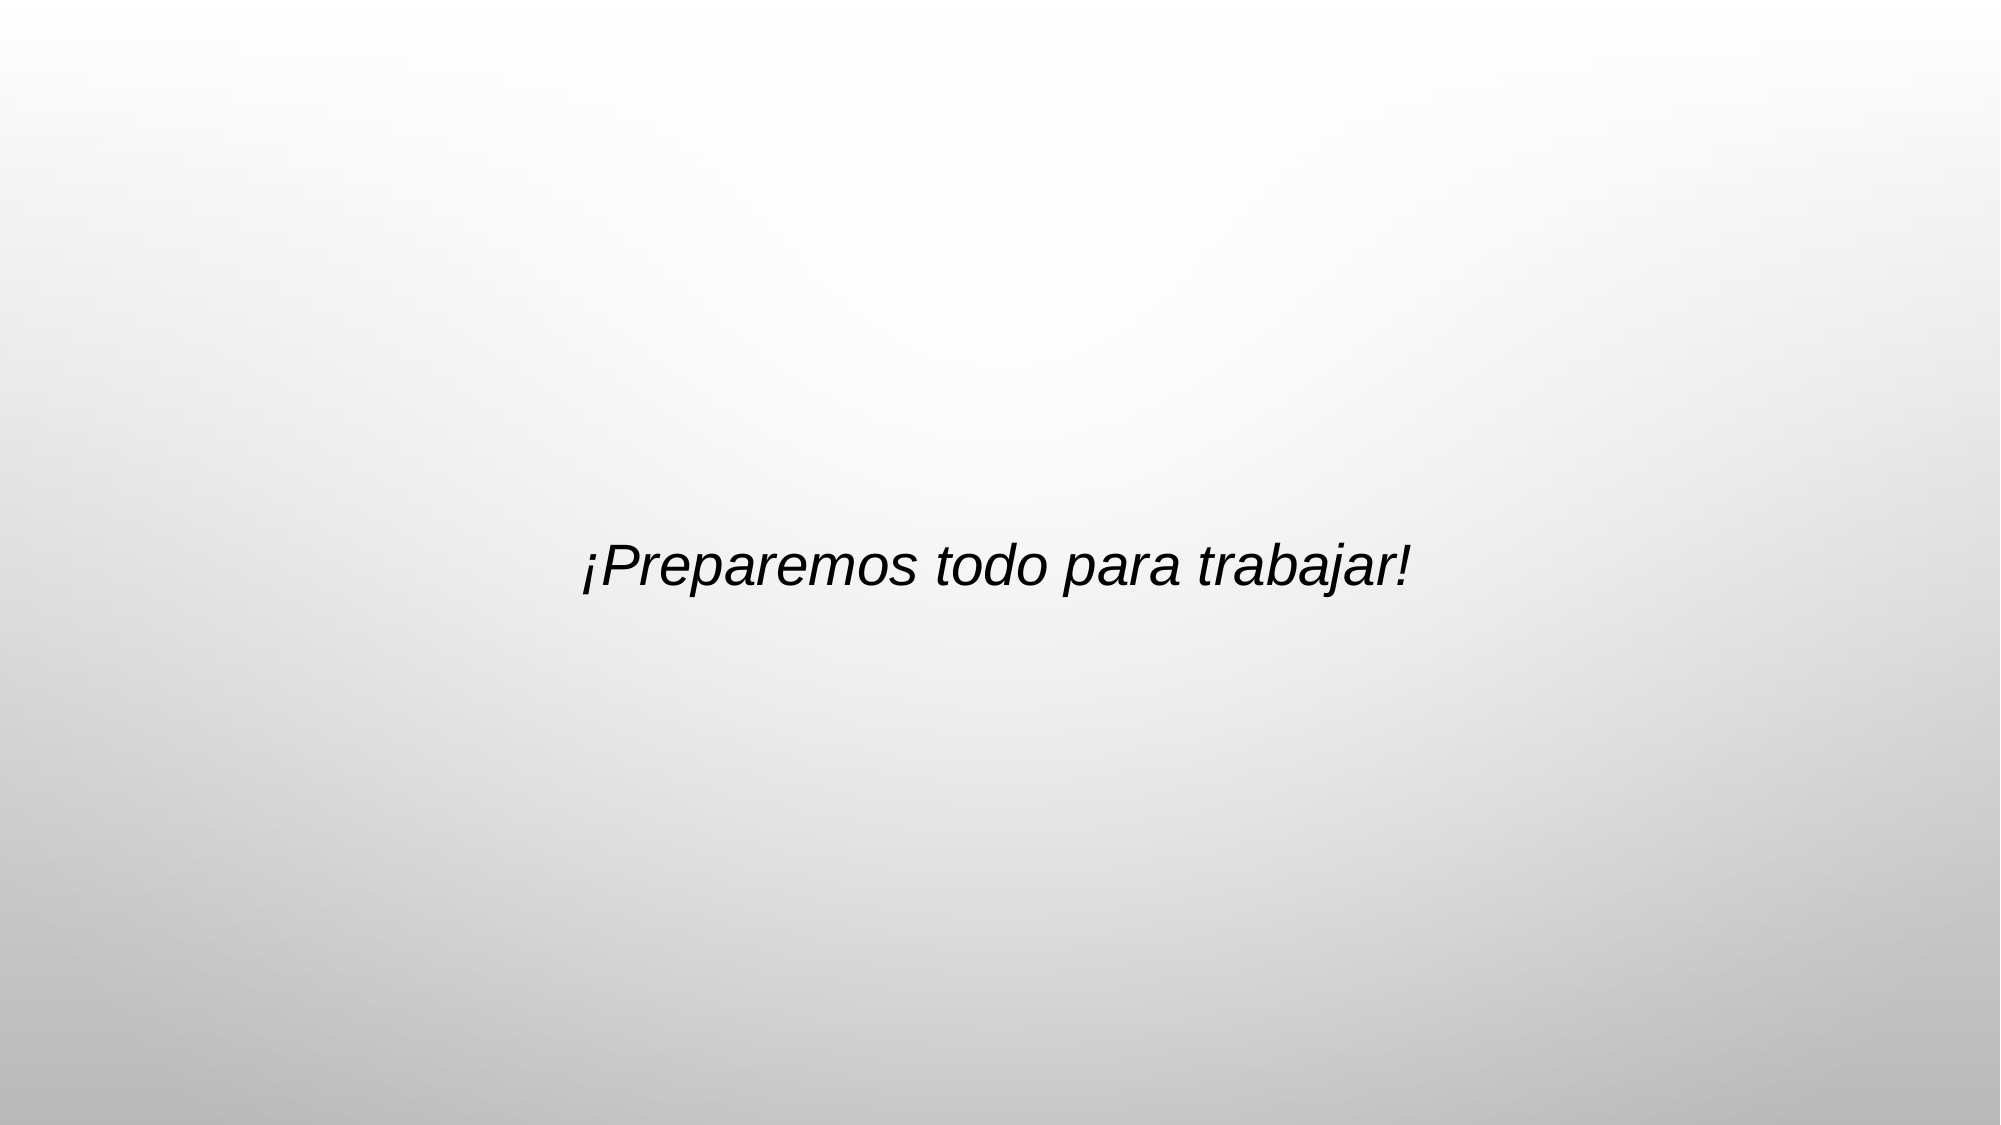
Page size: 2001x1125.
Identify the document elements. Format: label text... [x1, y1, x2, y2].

text_box ¡Preparemos todo para trabajar! [566, 519, 1433, 605]
picture [0, 0, 2000, 1125]
